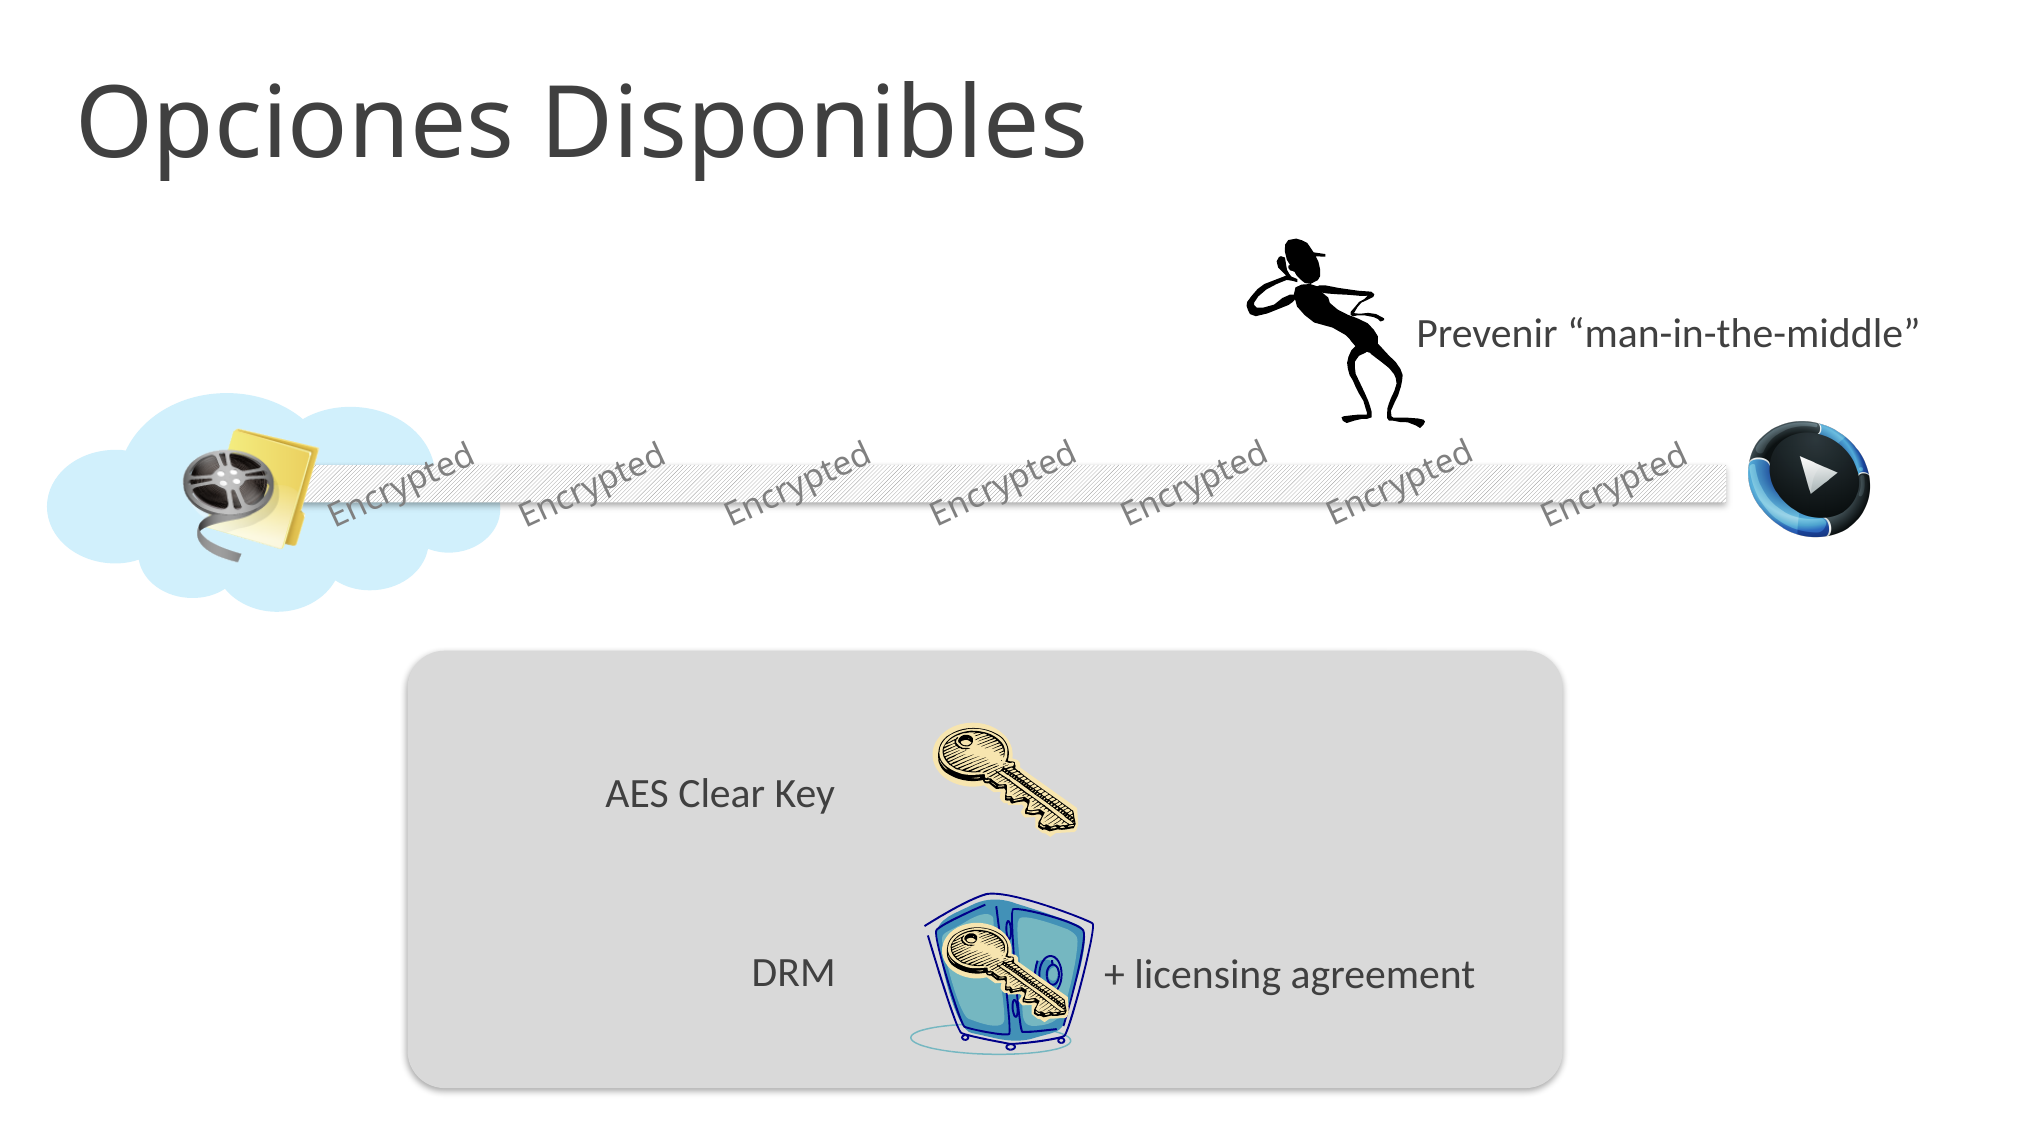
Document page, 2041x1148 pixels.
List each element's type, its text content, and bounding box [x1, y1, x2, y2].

text_box Encrypted [332, 418, 497, 546]
text_box Encrypted [1096, 429, 1290, 547]
text_box Opciones Disponibles [45, 33, 1995, 184]
picture [175, 420, 327, 572]
picture [1246, 238, 1426, 429]
text_box [332, 464, 374, 484]
text_box Encrypted [905, 417, 1099, 547]
text_box + licensing agreement [1099, 939, 1510, 1004]
text_box Encrypted [700, 418, 893, 547]
picture [1744, 414, 1874, 544]
text_box [616, 464, 769, 503]
text_box Encrypted [1516, 418, 1710, 548]
text_box [820, 464, 973, 503]
text_box DRM [736, 937, 851, 1002]
picture [932, 722, 1079, 838]
picture [909, 892, 1095, 1056]
text_box Encrypted [494, 418, 688, 548]
text_box [1419, 464, 1587, 503]
text_box [425, 464, 565, 503]
text_box [1024, 464, 1164, 503]
text_box [406, 649, 1564, 1089]
text_box [46, 393, 501, 612]
text_box AES Clear Key [590, 758, 851, 823]
text_box Encrypted [1302, 416, 1495, 546]
text_box [1638, 464, 1727, 503]
text_box [1215, 464, 1368, 503]
text_box Prevenir “man-in-the-middle” [1430, 298, 1946, 364]
